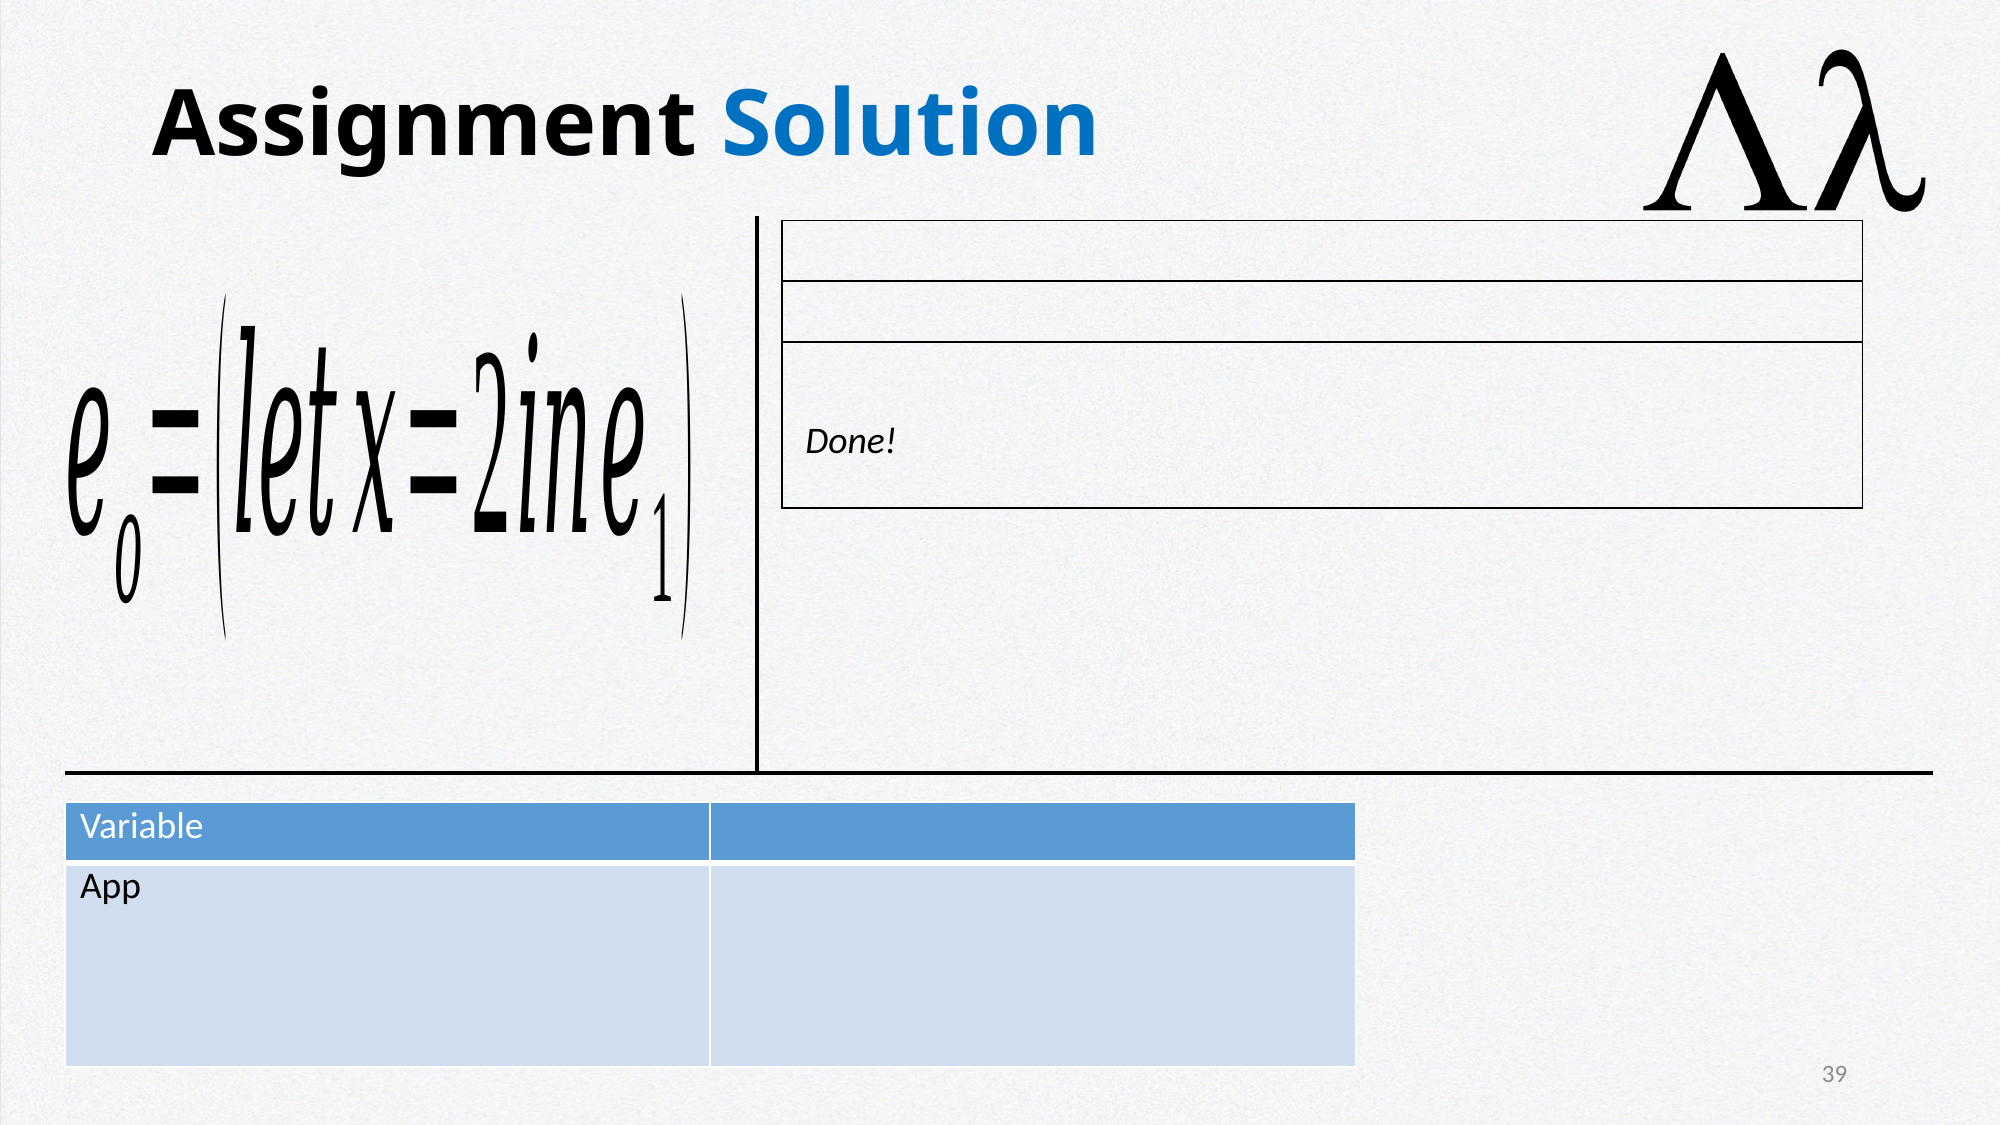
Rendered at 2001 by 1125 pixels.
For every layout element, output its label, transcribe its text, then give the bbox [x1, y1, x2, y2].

picture [0, 0, 2001, 1125]
title Assignment Solution [137, 17, 1863, 235]
slide_number 38 [1412, 1042, 1863, 1103]
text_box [1217, 808, 1387, 865]
